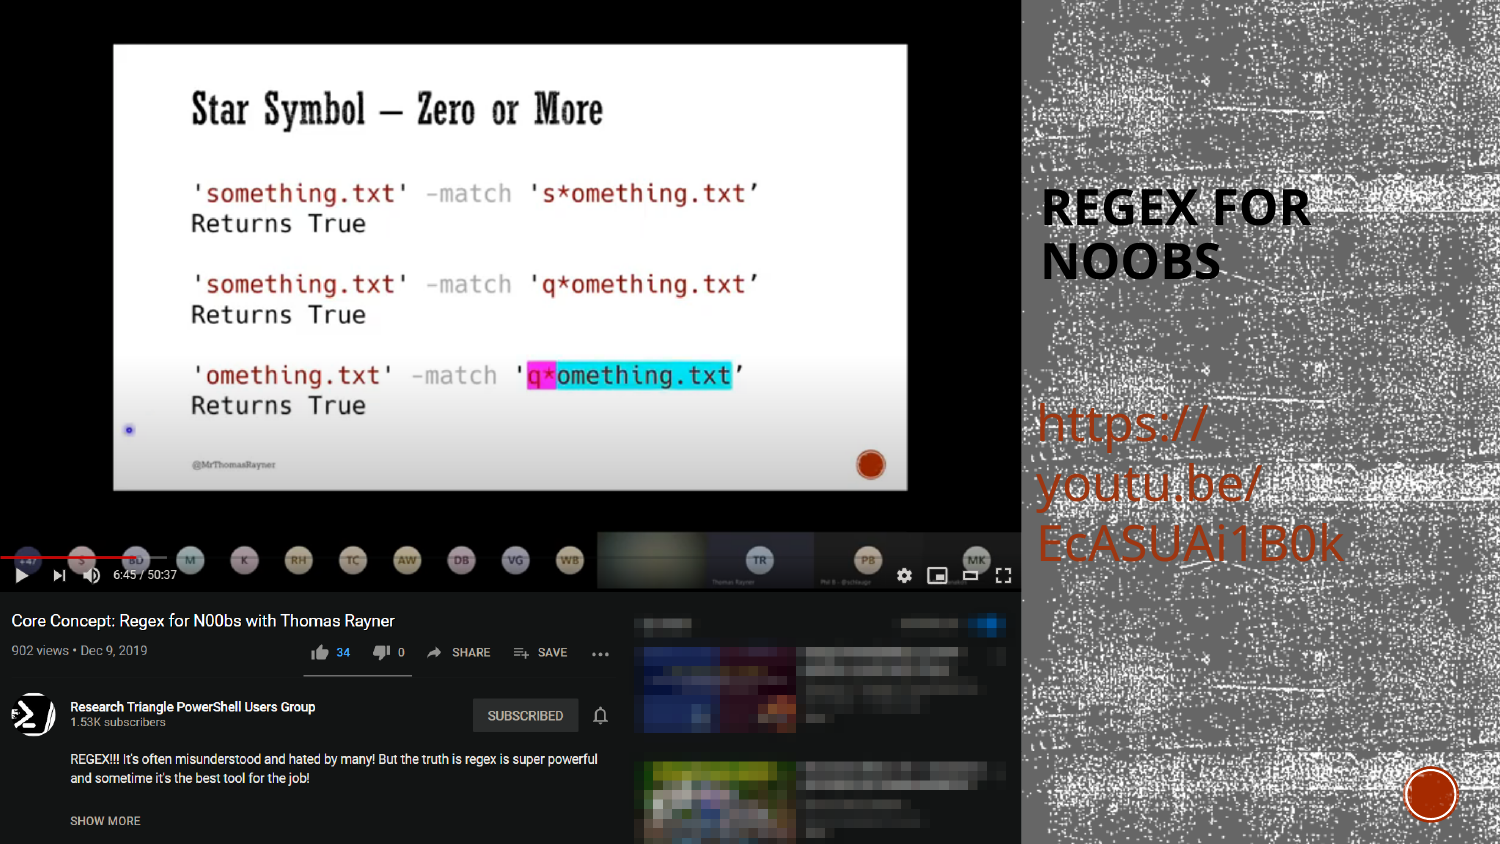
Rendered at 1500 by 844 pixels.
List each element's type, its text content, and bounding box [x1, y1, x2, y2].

text_box Success : True Name : last Captures : {last} Index : 12 Length : 4 Value : Bond [1023, 0, 1500, 844]
title Regex For Noobs [1025, 84, 1446, 299]
list https://youtu.be/EcASUAi1B0k [1023, 384, 1446, 704]
picture [0, 0, 1022, 844]
